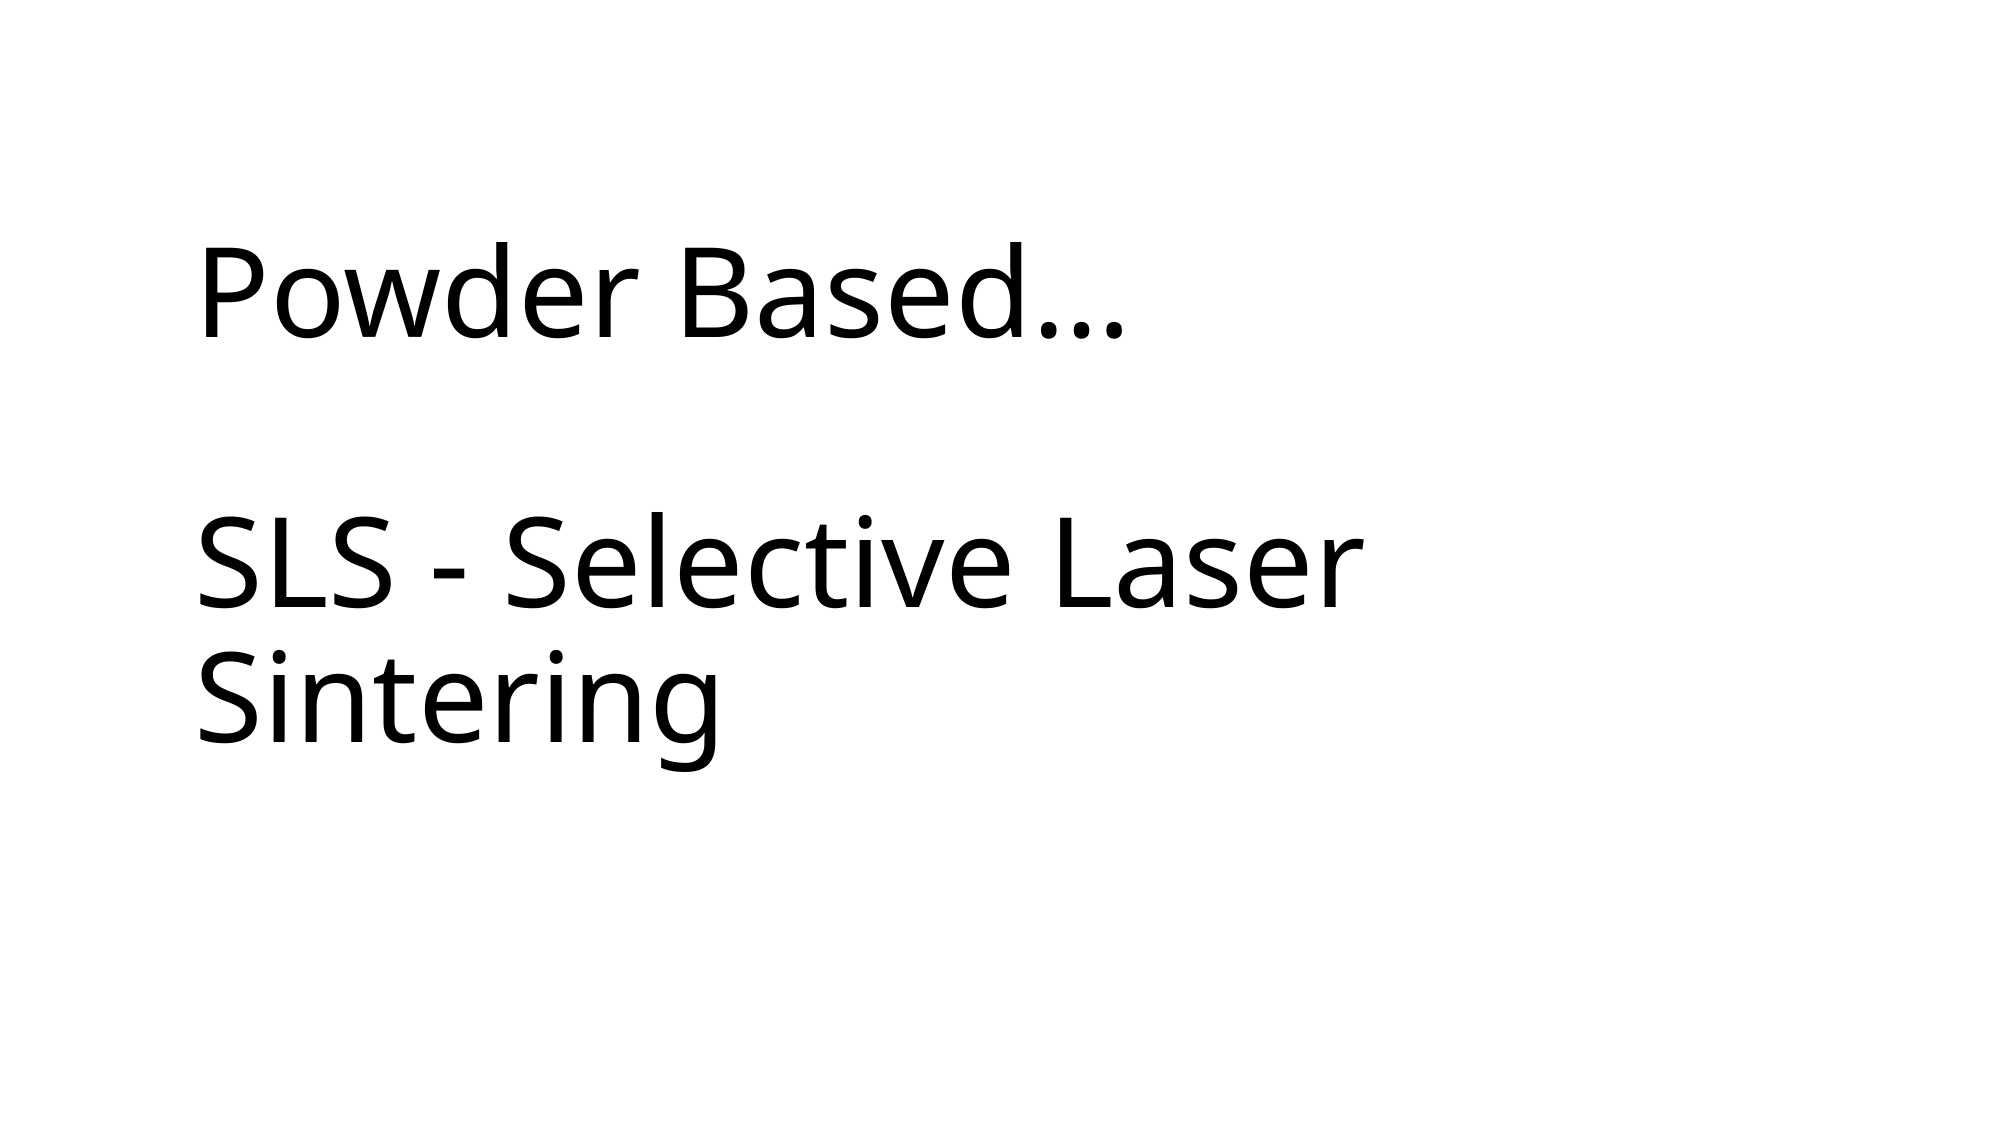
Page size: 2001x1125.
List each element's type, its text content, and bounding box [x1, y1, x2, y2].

title Powder Based… SLS - Selective Laser Sintering [179, 188, 1800, 962]
